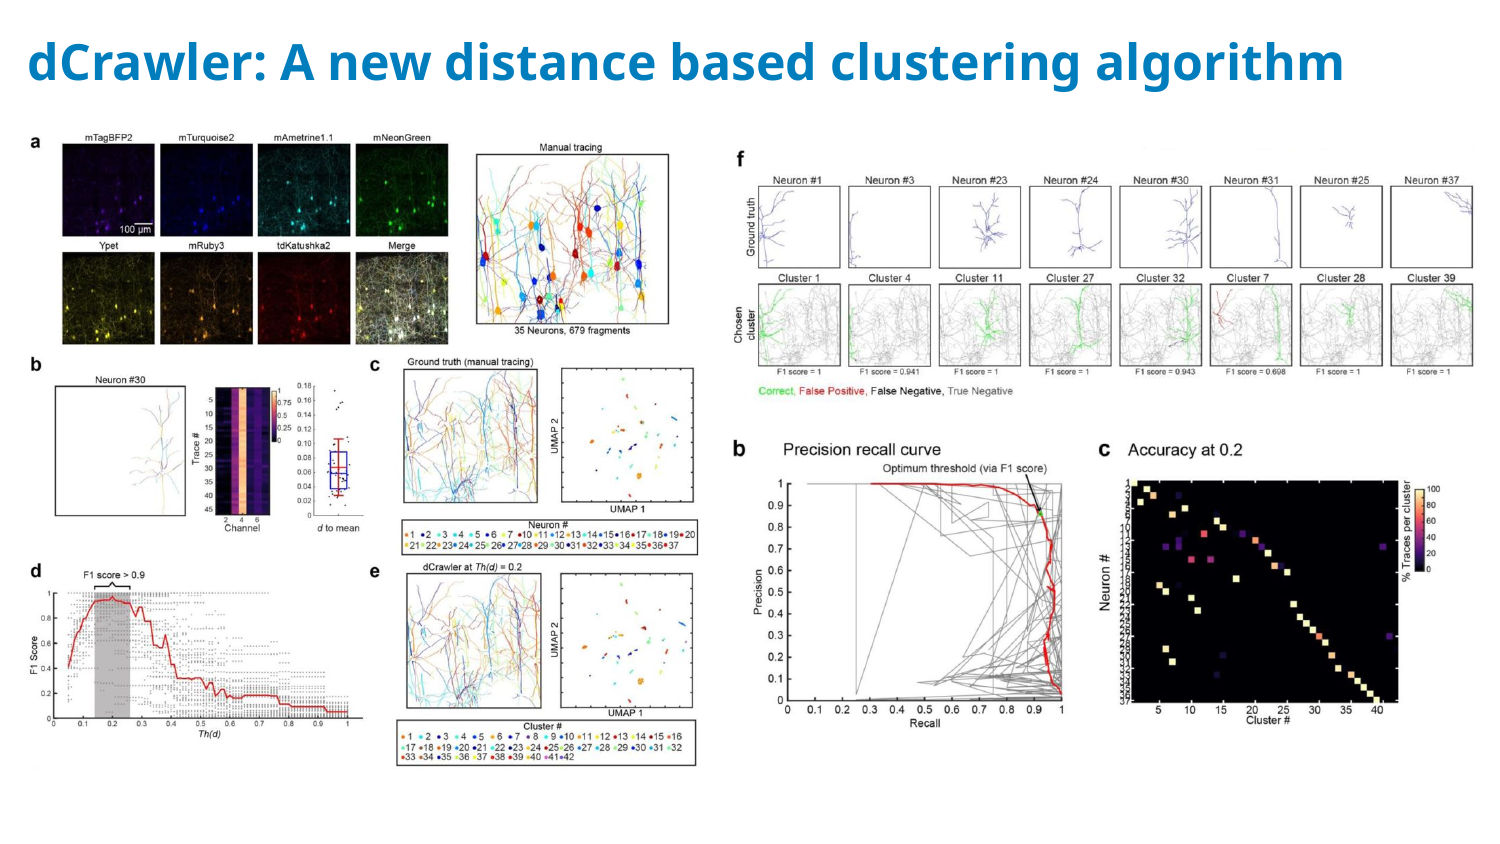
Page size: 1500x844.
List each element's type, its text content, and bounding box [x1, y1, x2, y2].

picture [730, 147, 1478, 404]
picture [25, 130, 699, 769]
picture [730, 432, 1478, 730]
text_box dCrawler: A new distance based clustering algorithm [12, 15, 1366, 97]
